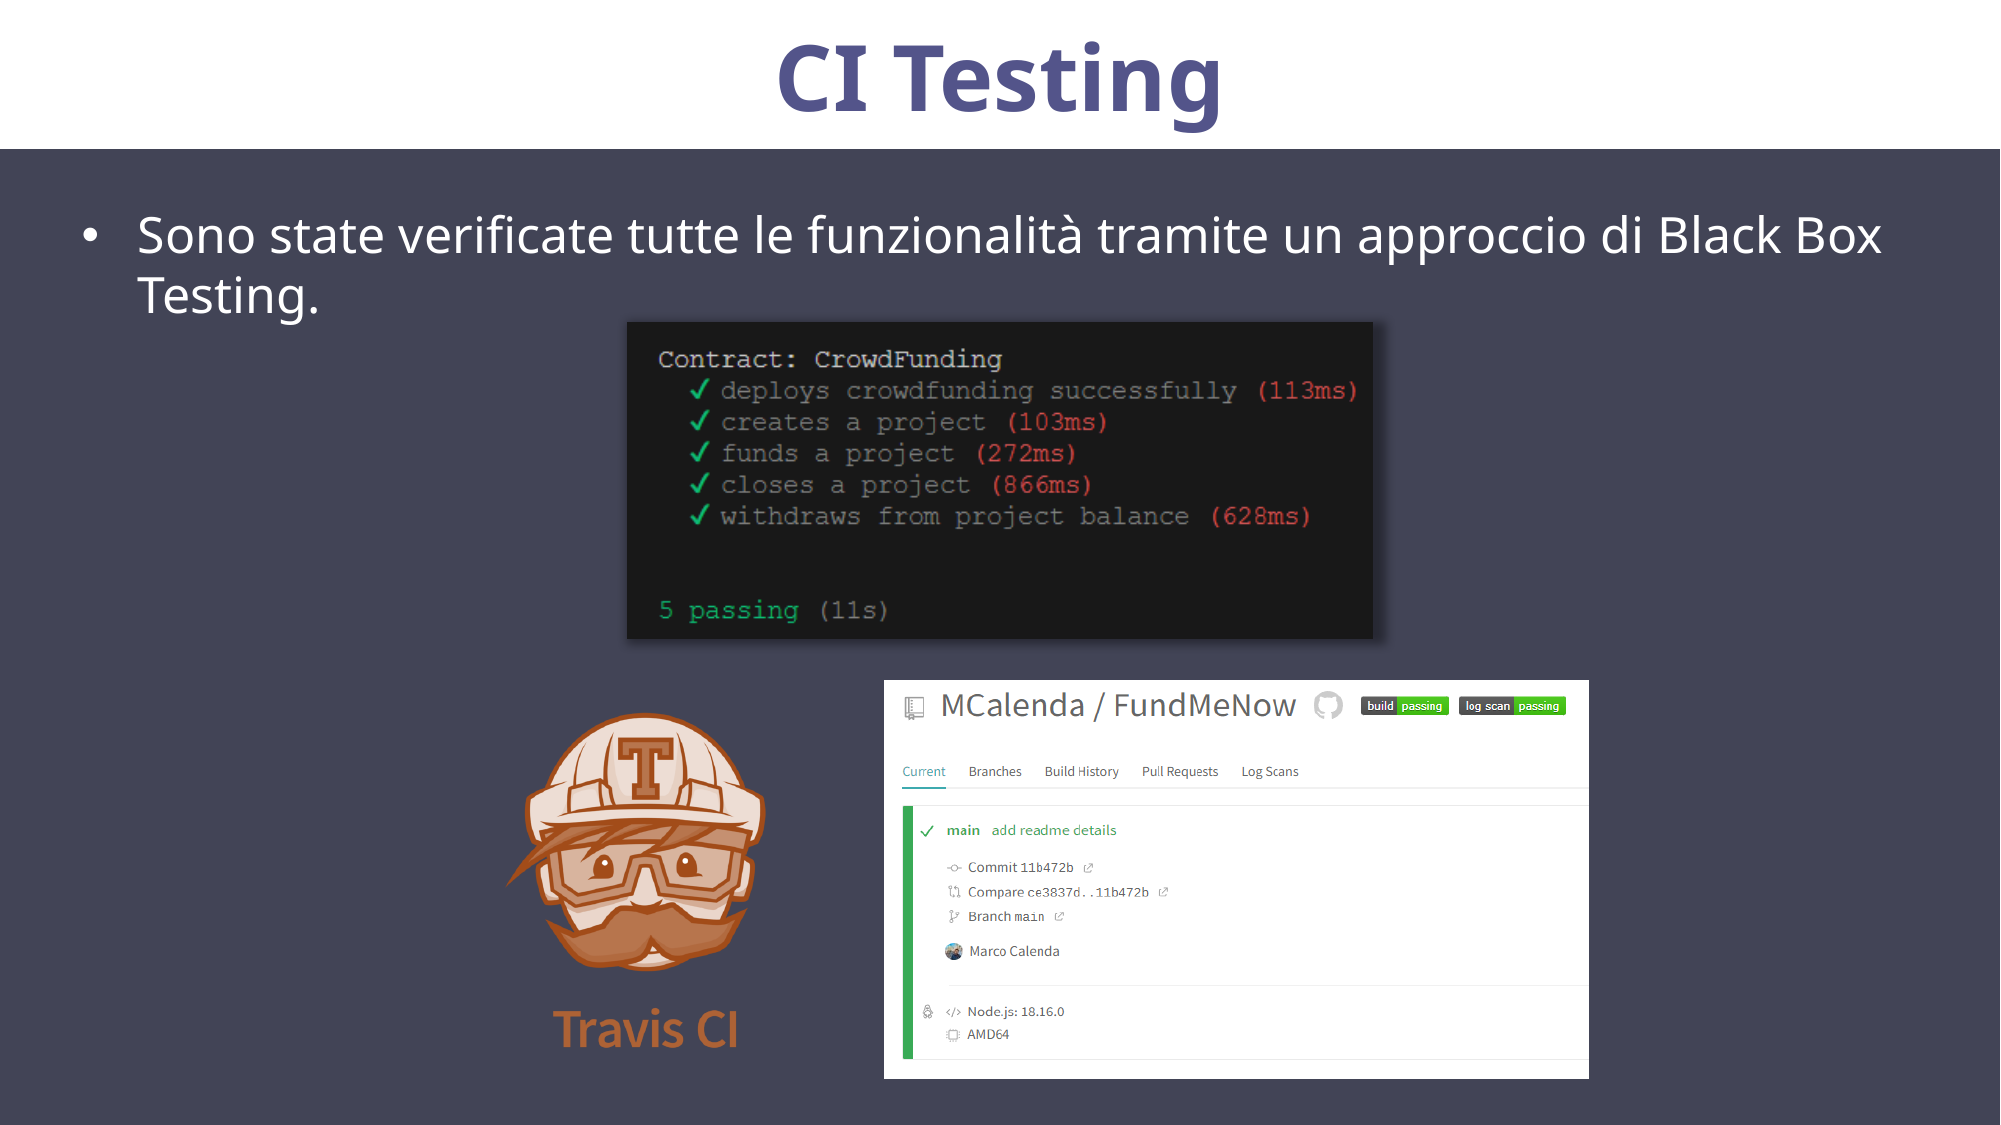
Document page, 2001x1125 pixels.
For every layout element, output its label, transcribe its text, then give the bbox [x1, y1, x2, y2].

picture [626, 322, 1373, 639]
text_box Sono state verificate tutte le funzionalità tramite un approccio di Black Box Testing. [66, 196, 1922, 332]
text_box CI Testing [0, 0, 2000, 150]
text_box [411, 680, 1589, 1080]
